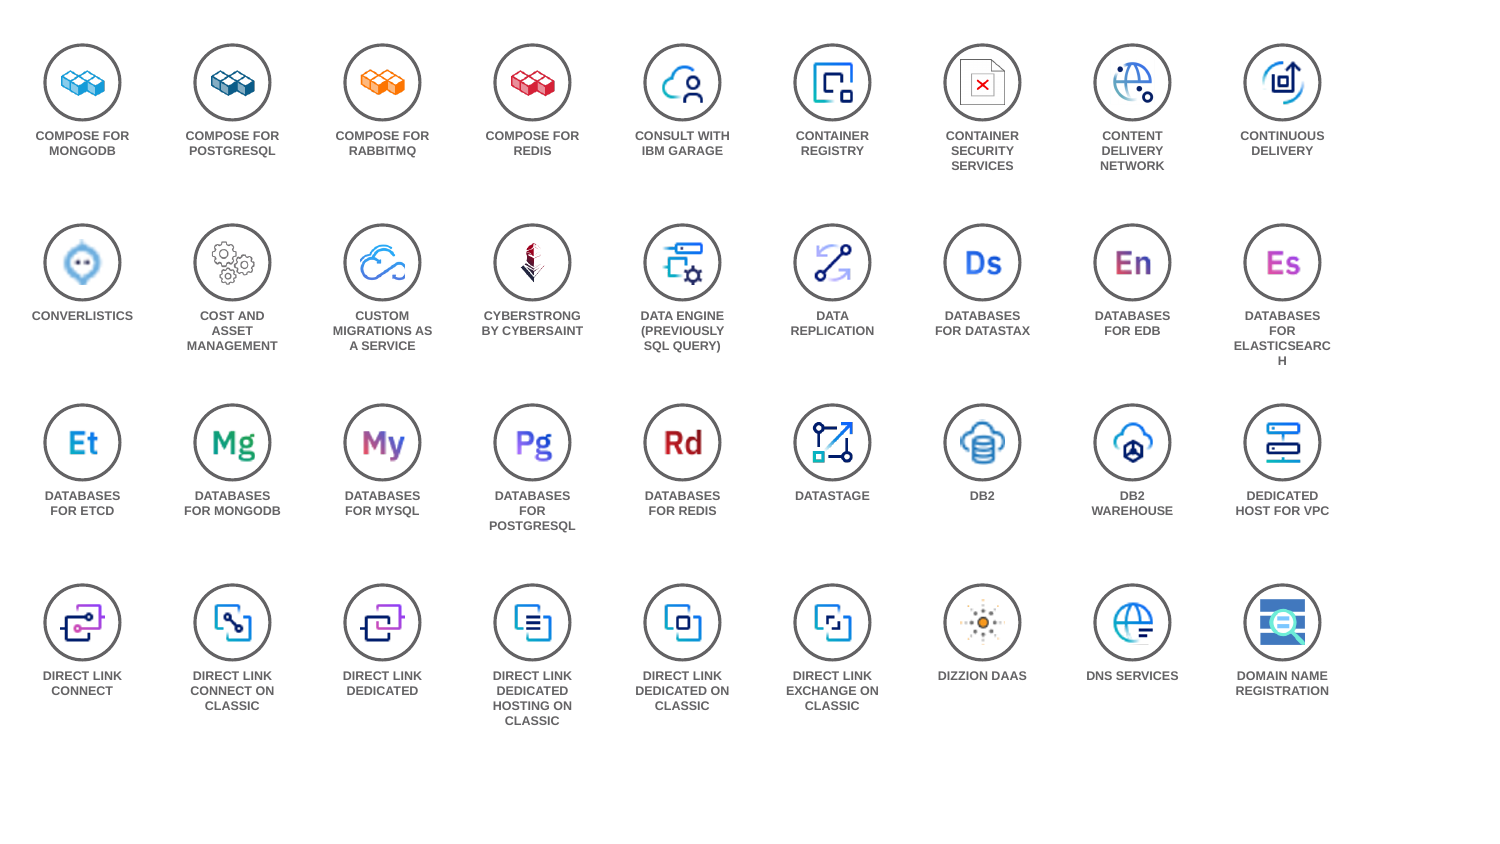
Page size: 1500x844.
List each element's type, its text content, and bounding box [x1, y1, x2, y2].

text_box DATABASES FOR MYSQL [329, 487, 435, 518]
picture [209, 239, 256, 286]
text_box DATABASES FOR ETCD [29, 487, 135, 518]
text_box [494, 224, 570, 290]
text_box [209, 112, 256, 120]
text_box [1109, 292, 1156, 300]
picture [359, 419, 406, 466]
text_box [1244, 224, 1320, 290]
text_box [1109, 112, 1156, 120]
text_box DOMAIN NAME REGISTRATION [1229, 667, 1335, 698]
text_box DIZZION DAAS [929, 667, 1035, 683]
picture [509, 599, 556, 646]
text_box [1094, 584, 1170, 650]
text_box DATABASES FOR POSTGRESQL [479, 487, 585, 533]
text_box CUSTOM MIGRATIONS AS A SERVICE [329, 307, 435, 353]
picture [509, 419, 556, 466]
text_box [509, 112, 556, 120]
picture [809, 59, 856, 106]
text_box [1094, 224, 1170, 290]
picture [659, 59, 706, 106]
picture [809, 599, 856, 646]
picture [509, 59, 556, 106]
text_box COST AND ASSET MANAGEMENT [179, 307, 285, 353]
text_box CONTENT DELIVERY NETWORK [1079, 127, 1185, 173]
text_box [959, 292, 1006, 300]
text_box DATASTAGE [779, 487, 885, 503]
text_box [809, 652, 856, 660]
picture [359, 239, 406, 286]
text_box [209, 652, 256, 660]
picture [659, 239, 706, 286]
text_box [194, 44, 270, 110]
text_box [59, 652, 106, 660]
text_box [1244, 44, 1320, 110]
text_box [194, 404, 270, 480]
text_box [659, 112, 706, 120]
picture [959, 419, 1006, 466]
text_box [194, 224, 270, 290]
text_box CONSULT WITH IBM GARAGE [629, 127, 735, 158]
picture [1259, 239, 1306, 286]
text_box [194, 584, 270, 650]
picture [659, 599, 706, 646]
text_box [644, 404, 720, 480]
text_box [944, 224, 1020, 290]
picture [1109, 419, 1156, 466]
text_box [1109, 652, 1156, 660]
text_box [44, 404, 120, 480]
picture [59, 239, 106, 286]
text_box [659, 652, 706, 660]
text_box [1259, 292, 1306, 300]
text_box [794, 584, 870, 650]
picture [209, 599, 256, 646]
text_box CONVERLISTICS [29, 307, 135, 323]
text_box [1094, 404, 1170, 480]
text_box [944, 44, 1020, 110]
text_box [359, 292, 406, 300]
text_box DATA ENGINE (PREVIOUSLY SQL QUERY) [629, 307, 735, 353]
text_box DIRECT LINK EXCHANGE ON CLASSIC [779, 667, 885, 713]
picture [809, 239, 856, 286]
text_box [209, 292, 256, 300]
text_box CONTINUOUS DELIVERY [1229, 127, 1335, 158]
text_box [959, 112, 1006, 120]
picture [59, 419, 106, 466]
text_box [644, 44, 720, 110]
text_box DB2 [929, 487, 1035, 503]
text_box [1244, 404, 1320, 480]
text_box [59, 292, 106, 300]
text_box [44, 224, 120, 290]
text_box DNS SERVICES [1079, 667, 1185, 683]
text_box DIRECT LINK CONNECT [29, 667, 135, 698]
text_box [44, 584, 120, 650]
picture [959, 239, 1006, 286]
text_box [344, 404, 420, 480]
text_box DIRECT LINK DEDICATED ON CLASSIC [629, 667, 735, 713]
picture [359, 59, 406, 106]
text_box [944, 584, 1020, 650]
text_box DEDICATED HOST FOR VPC [1229, 487, 1335, 518]
text_box [1094, 44, 1170, 110]
text_box DIRECT LINK DEDICATED HOSTING ON CLASSIC [479, 667, 585, 728]
text_box [1244, 584, 1320, 650]
picture [1109, 239, 1156, 286]
picture [809, 419, 856, 466]
text_box [959, 652, 1006, 660]
text_box [44, 44, 120, 110]
picture [209, 419, 256, 466]
text_box [509, 652, 556, 660]
text_box DIRECT LINK CONNECT ON CLASSIC [179, 667, 285, 713]
picture [59, 59, 106, 106]
text_box [494, 584, 570, 650]
text_box [659, 292, 706, 300]
text_box [359, 652, 406, 660]
text_box [809, 292, 856, 300]
picture [209, 59, 256, 106]
text_box CONTAINER REGISTRY [779, 127, 885, 158]
text_box DATABASES FOR REDIS [629, 487, 735, 518]
text_box [344, 584, 420, 650]
text_box [494, 44, 570, 110]
text_box [1259, 112, 1306, 120]
picture [509, 239, 556, 286]
text_box DATA REPLICATION [779, 307, 885, 338]
text_box [59, 112, 106, 120]
picture [1109, 59, 1156, 106]
picture [959, 59, 1006, 106]
text_box [794, 44, 870, 110]
text_box [644, 224, 720, 290]
text_box [1259, 652, 1306, 660]
text_box COMPOSE FOR RABBITMQ [329, 127, 435, 158]
picture [1259, 59, 1306, 106]
text_box COMPOSE FOR POSTGRESQL [179, 127, 285, 158]
text_box COMPOSE FOR MONGODB [29, 127, 135, 158]
picture [1109, 599, 1156, 646]
picture [59, 599, 106, 646]
text_box [794, 224, 870, 290]
text_box [344, 224, 420, 290]
picture [659, 419, 706, 466]
text_box COMPOSE FOR REDIS [479, 127, 585, 158]
text_box DATABASES FOR DATASTAX [929, 307, 1035, 338]
text_box [944, 404, 1020, 480]
text_box [809, 112, 856, 120]
text_box DATABASES FOR EDB [1079, 307, 1185, 338]
text_box [359, 112, 406, 120]
text_box DATABASES FOR ELASTICSEARCH [1229, 307, 1335, 368]
picture [959, 599, 1006, 646]
text_box DB2 WAREHOUSE [1079, 487, 1185, 518]
text_box [644, 584, 720, 650]
text_box [344, 44, 420, 110]
text_box [509, 292, 556, 300]
picture [1259, 419, 1306, 466]
text_box DIRECT LINK DEDICATED [329, 667, 435, 698]
text_box [494, 404, 570, 480]
text_box CONTAINER SECURITY SERVICES [929, 127, 1035, 173]
text_box DATABASES FOR MONGODB [179, 487, 285, 518]
text_box [794, 404, 870, 480]
picture [359, 599, 406, 646]
picture [1259, 599, 1306, 646]
text_box CYBERSTRONG BY CYBERSAINT [479, 307, 585, 338]
